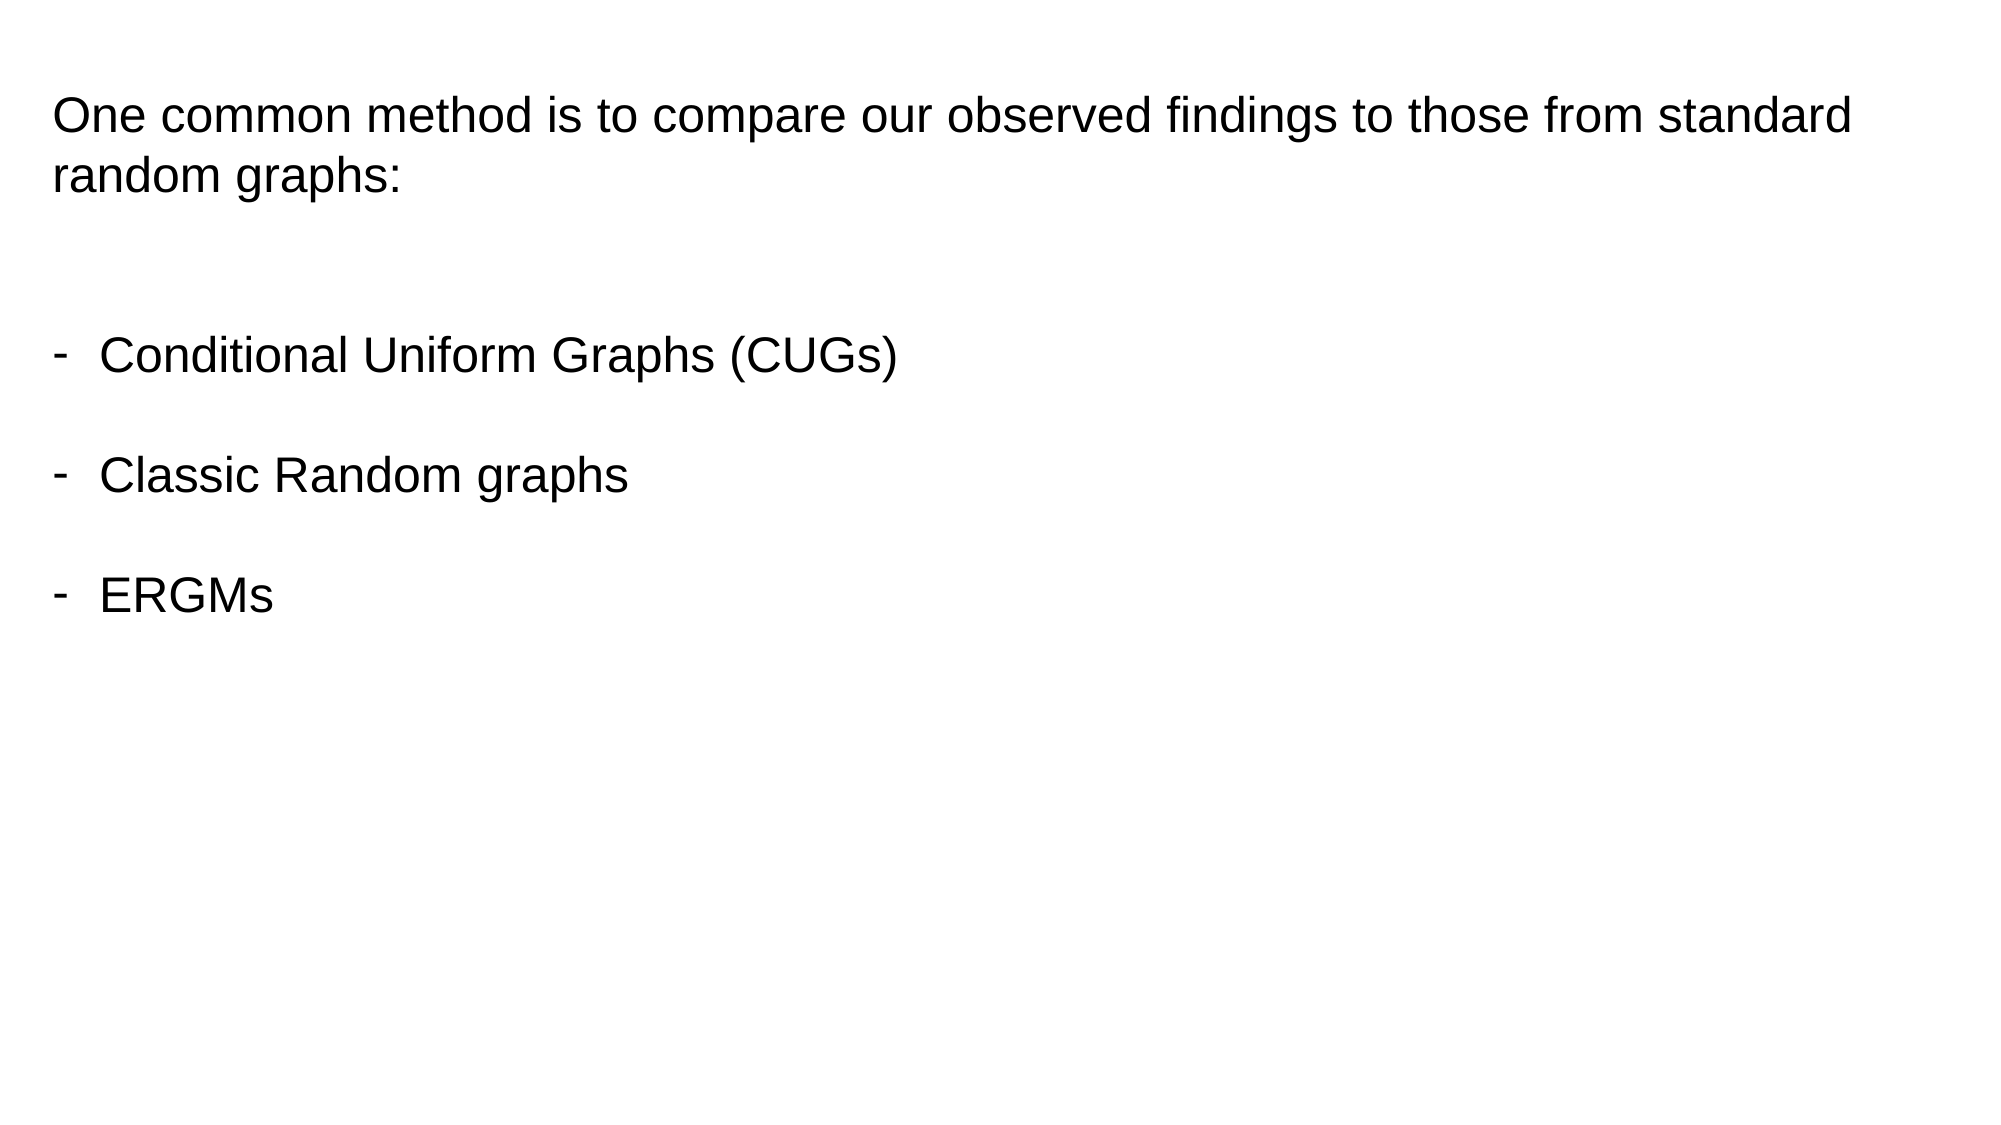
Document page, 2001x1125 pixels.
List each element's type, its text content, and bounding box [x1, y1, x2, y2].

text_box One common method is to compare our observed findings to those from standard random graphs: Conditional Uniform Graphs (CUGs) Classic Random graphs ERGMs [37, 74, 1875, 630]
